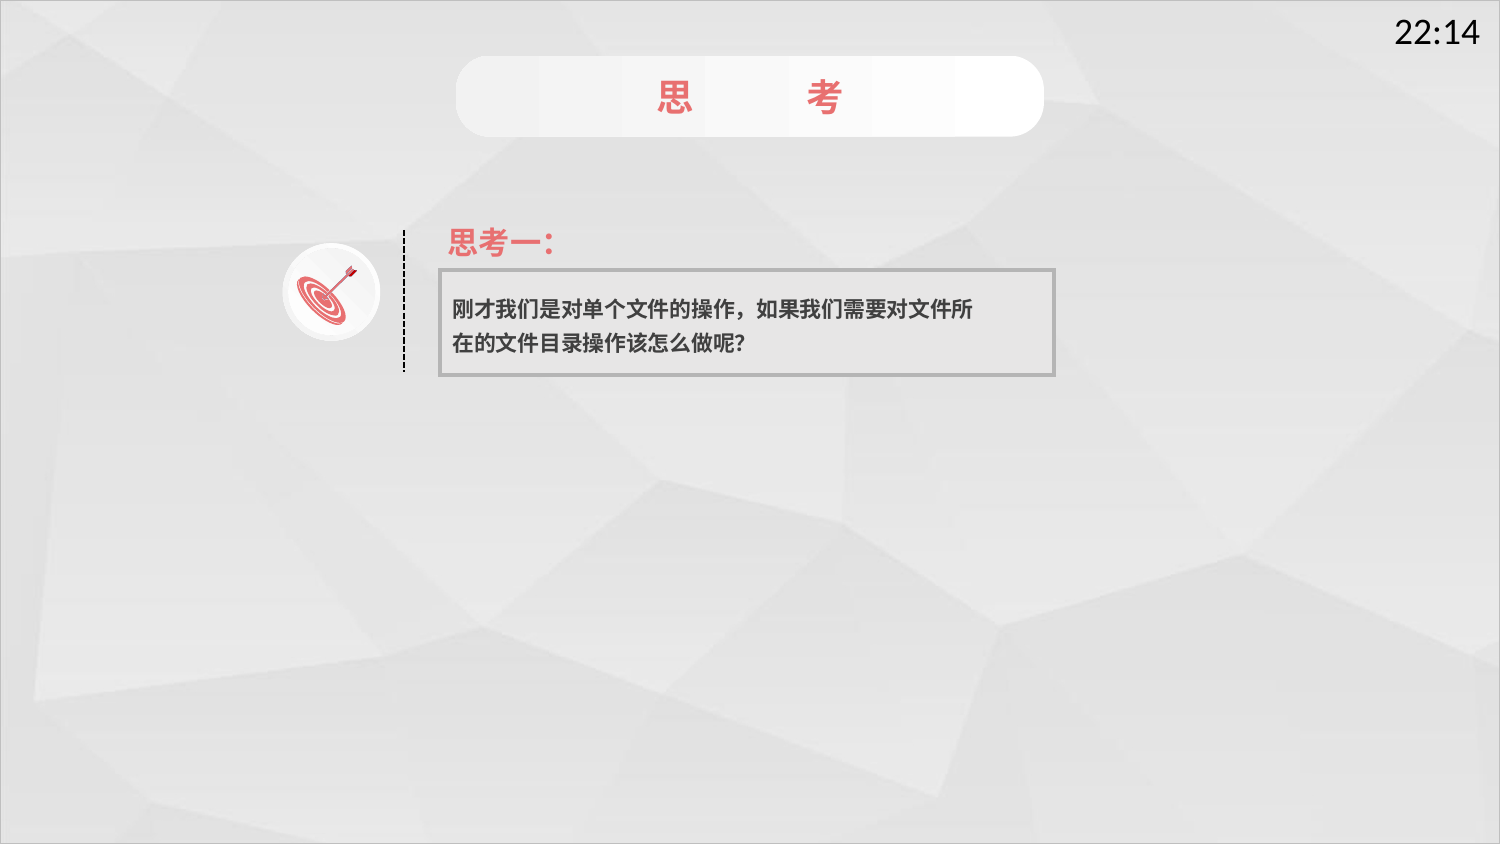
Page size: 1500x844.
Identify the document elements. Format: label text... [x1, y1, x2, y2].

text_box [282, 243, 381, 341]
text_box 思考一： [439, 218, 582, 265]
text_box 思 考 [454, 54, 1046, 138]
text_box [440, 269, 1054, 375]
